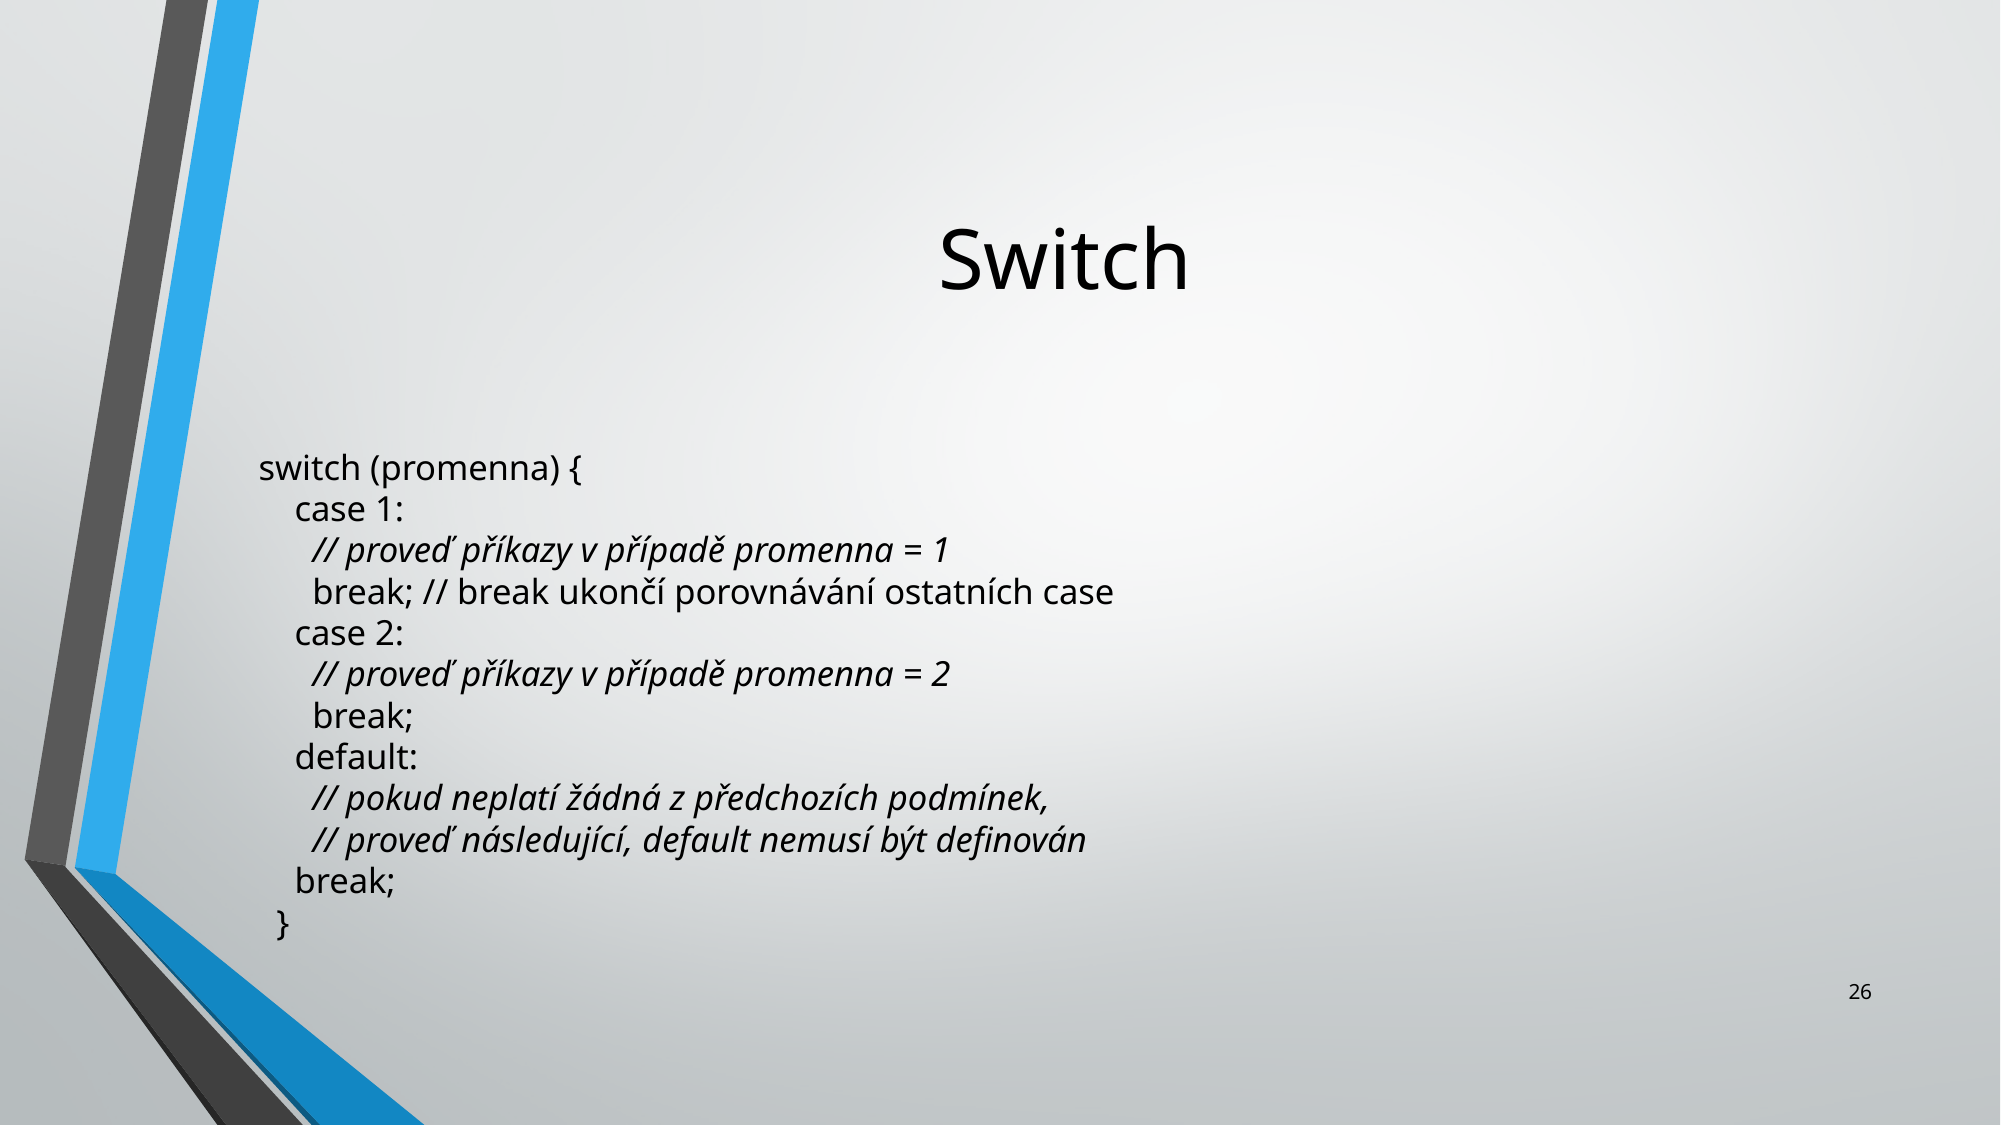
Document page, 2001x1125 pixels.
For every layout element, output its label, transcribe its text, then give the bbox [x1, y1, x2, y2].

slide_number 26 [1796, 962, 1887, 1023]
list switch (promenna) { case 1: // proveď příkazy v případě promenna = 1 break; // break ukončí porovnávání ostatních case case 2: // proveď příkazy v případě promenna = 2 break; default: // pokud neplatí žádná z předchozích podmínek, // proveď následující, default nemusí být definován break; } [243, 437, 1887, 950]
title Switch [243, 112, 1887, 400]
